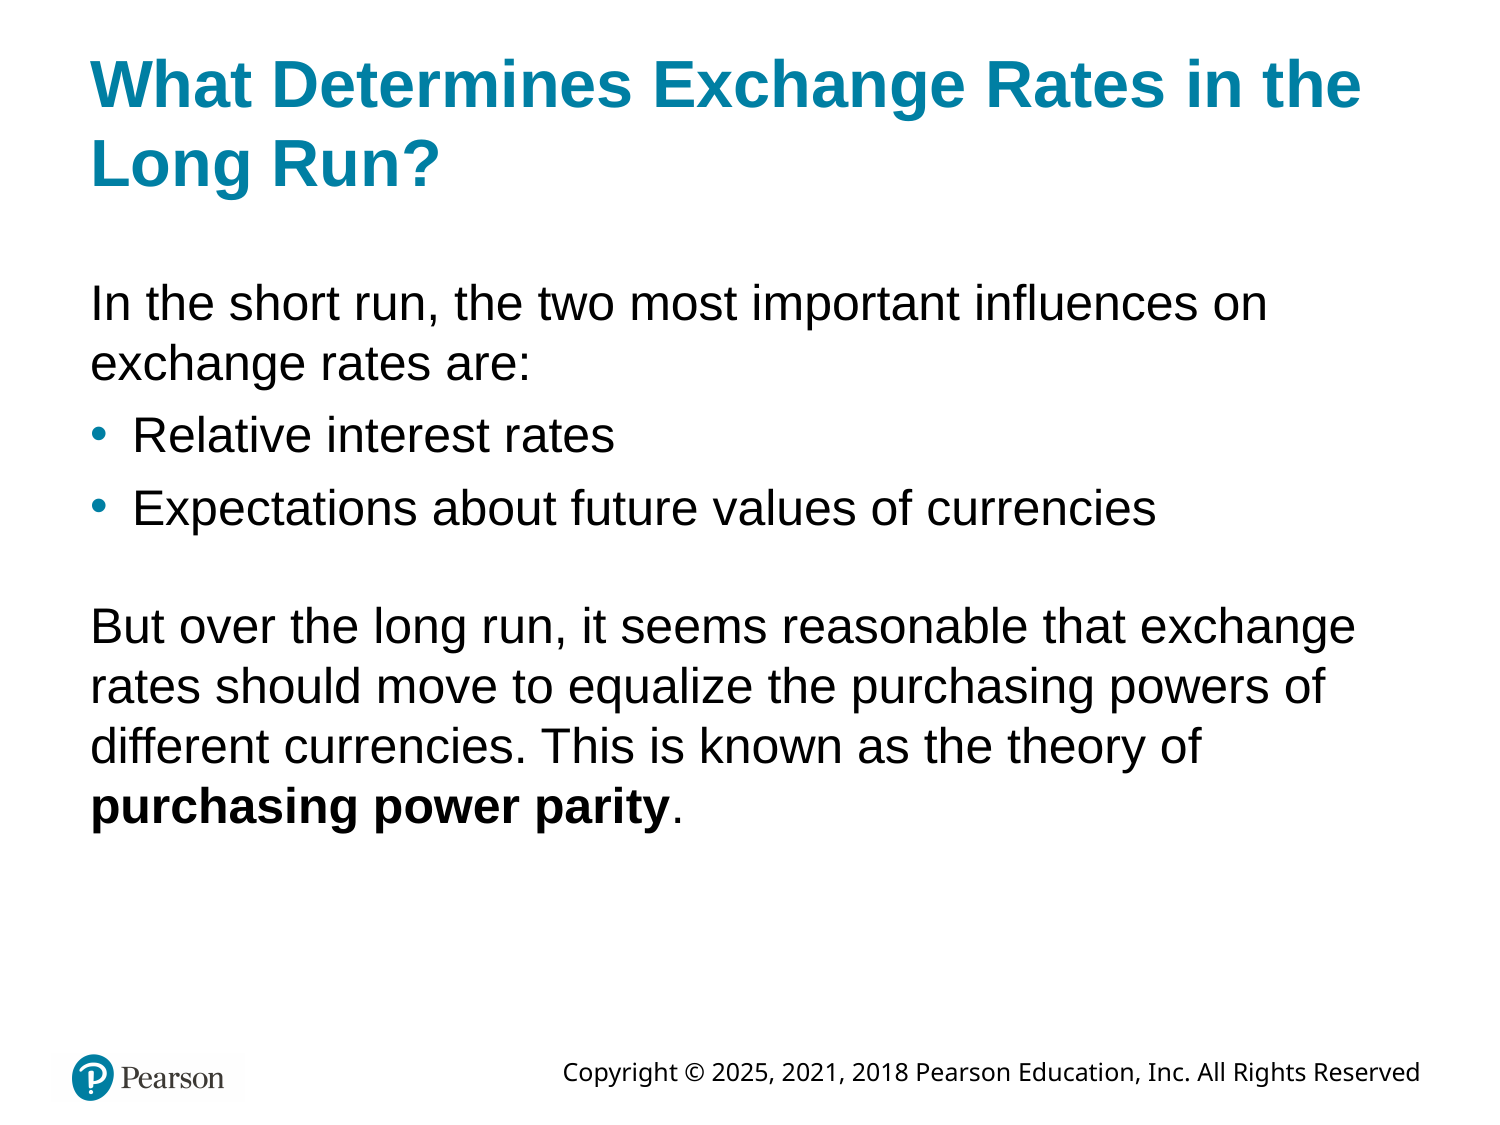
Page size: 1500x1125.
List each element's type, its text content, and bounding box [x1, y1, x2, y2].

title What Determines Exchange Rates in the Long Run? [75, 35, 1425, 216]
list In the short run, the two most important influences on exchange rates are: Relative interest rates Expectations about future values of currencies [75, 255, 1397, 545]
list But over the long run, it seems reasonable that exchange rates should move to equalize the purchasing powers of different currencies. This is known as the theory of purchasing power parity. [75, 578, 1425, 852]
picture [51, 1053, 245, 1102]
